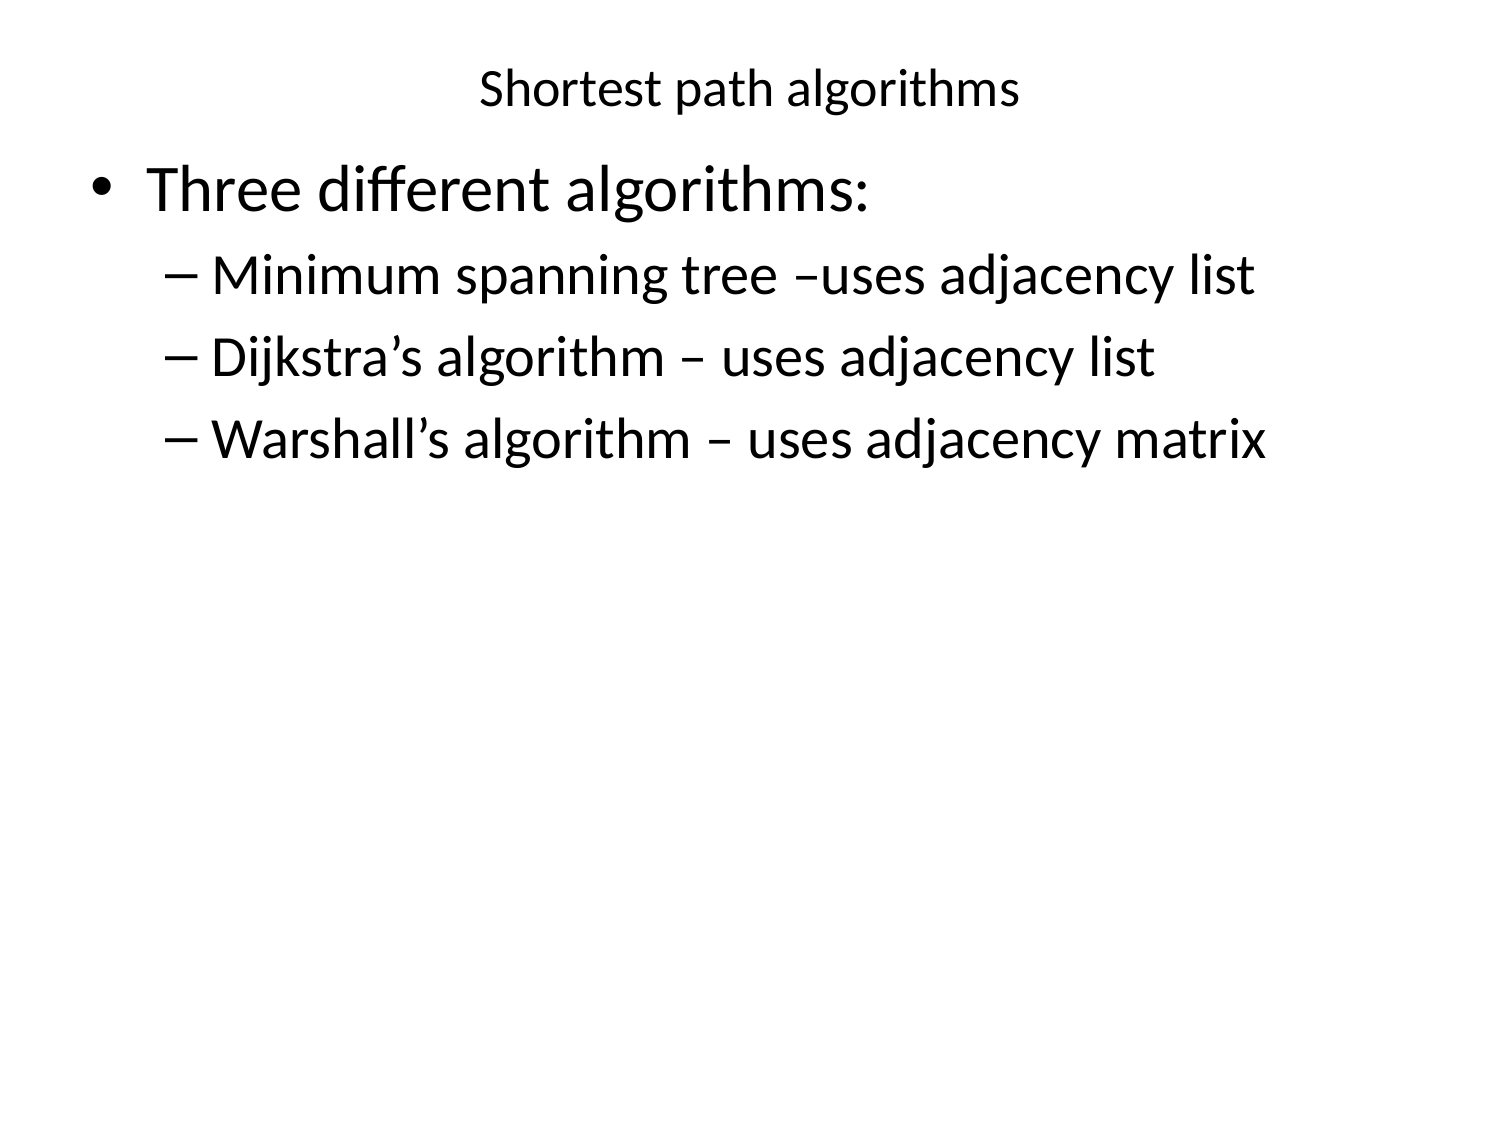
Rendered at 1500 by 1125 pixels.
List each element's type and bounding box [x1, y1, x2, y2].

title [75, 45, 1425, 125]
list [75, 137, 1425, 1075]
